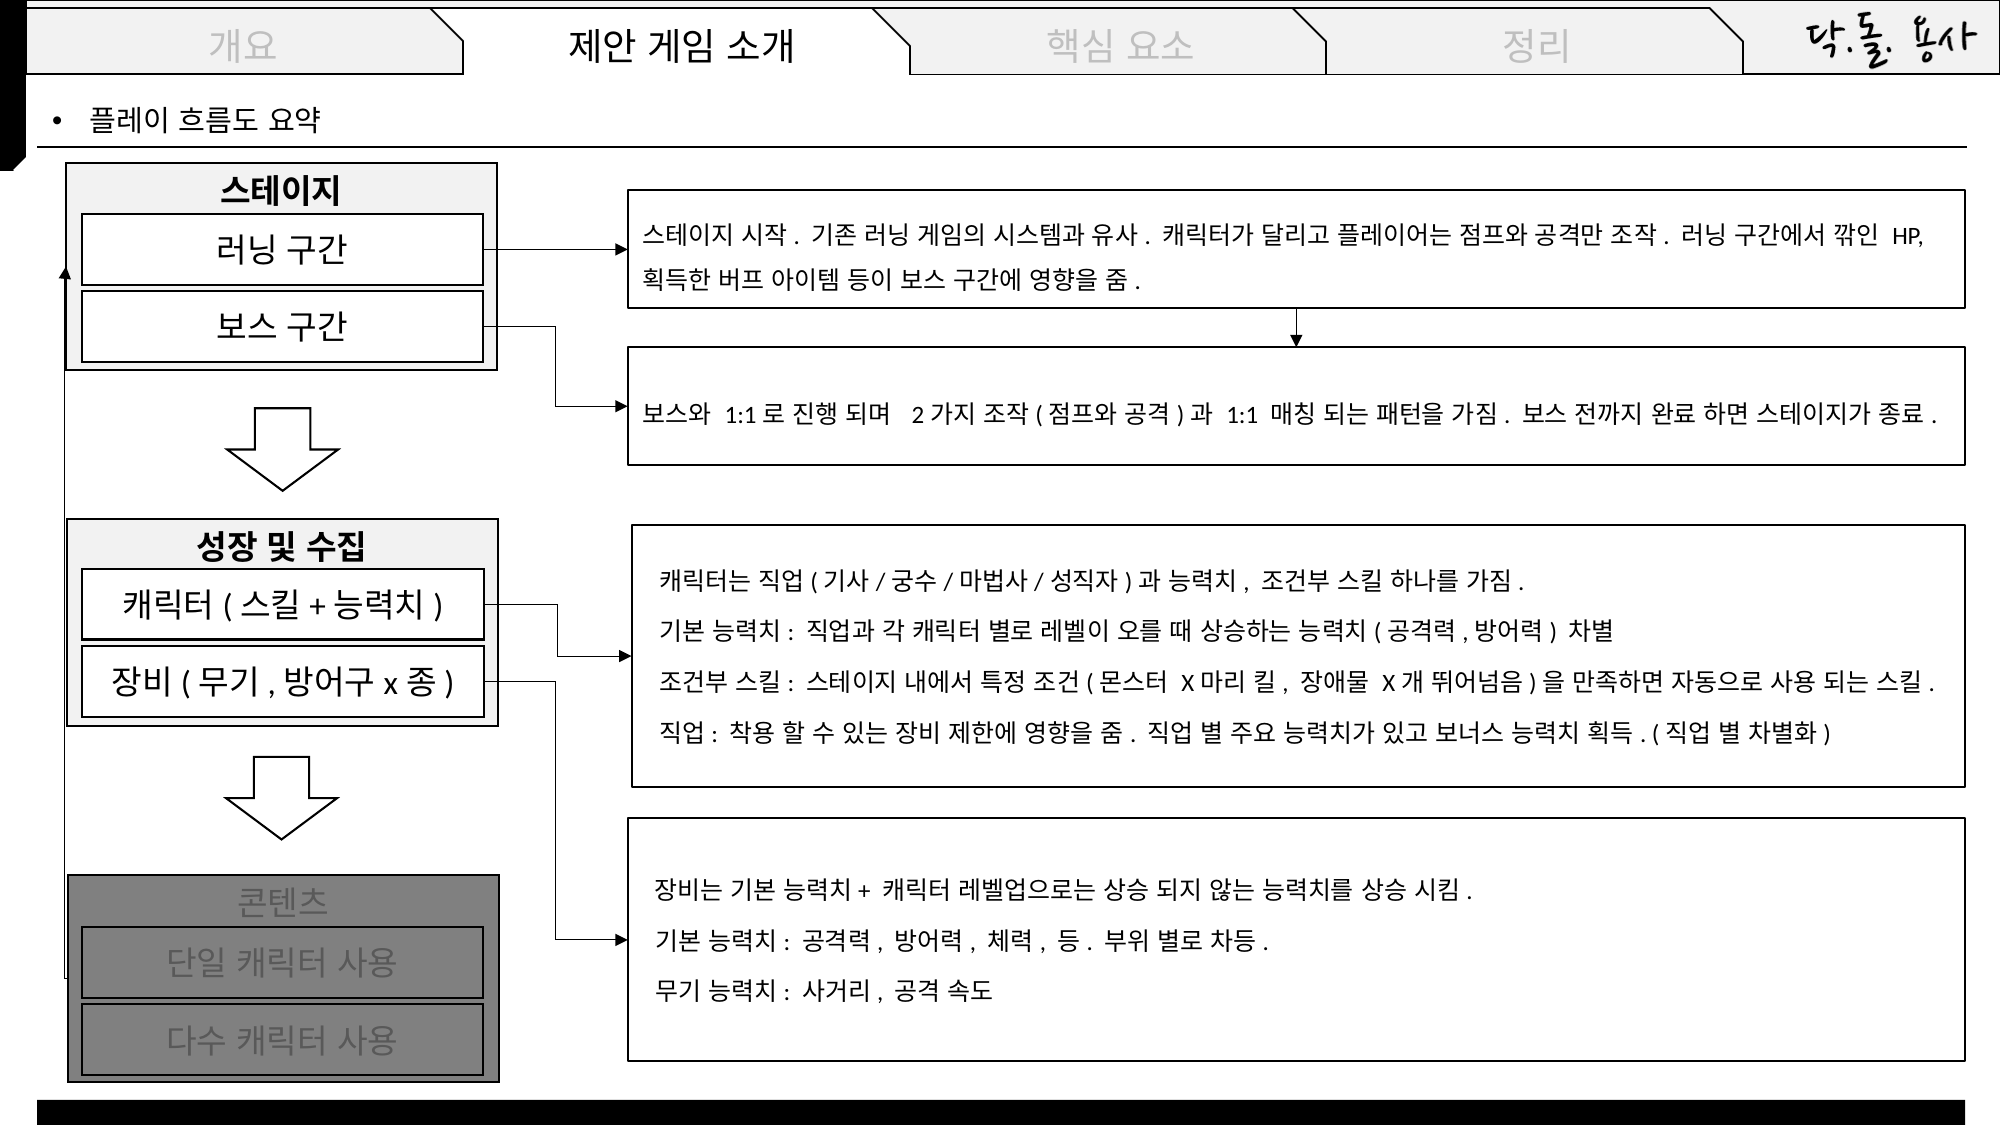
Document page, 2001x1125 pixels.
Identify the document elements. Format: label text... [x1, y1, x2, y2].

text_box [483, 681, 628, 940]
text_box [483, 326, 628, 407]
text_box 스테이지 [65, 162, 498, 371]
text_box 스테이지 시작. 기존 러닝 게임의 시스템과 유사. 캐릭터가 달리고 플레이어는 점프와 공격만 조작. 러닝 구간에서 깎인 HP, 획득한 버프 아이템 등이 보스 구간에 영향을 줌. [627, 190, 1965, 309]
picture [0, 0, 2000, 171]
text_box [223, 755, 341, 841]
text_box 캐릭터는 직업(기사/궁수/마법사/성직자)과 능력치, 조건부 스킬 하나를 가짐. 기본 능력치: 직업과 각 캐릭터 별로 레벨이 오를 때 상승하는 능력치(공격력,방어력) 차별 조건부 스킬: 스테이지 내에서 특정 조건(몬스터 X마리 킬, 장애물 X개 뛰어넘음)을 만족하면 자동으로 사용 되는 스킬. 직업: 착용 할 수 있는 장비 제한에 영향을 줌. 직업 별 주요 능력치가 있고 보너스 능력치 획득. (직업 별 차별화) [631, 524, 1966, 788]
text_box 장비는 기본 능력치+ 캐릭터 레벨업으로는 상승 되지 않는 능력치를 상승 시킴. 기본 능력치: 공격력, 방어력, 체력, 등. 부위 별로 차등. 무기 능력치: 사거리, 공격 속도 [627, 818, 1965, 1062]
text_box 러닝 구간 [81, 213, 484, 286]
text_box 보스와 1:1로 진행 되며 2가지 조작(점프와 공격)과 1:1 매칭 되는 패턴을 가짐. 보스 전까지 완료 하면 스테이지가 종료. [627, 347, 1965, 466]
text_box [67, 875, 499, 1082]
text_box 보스 구간 [81, 290, 484, 363]
list 플레이 흐름도 요약 [37, 75, 1966, 147]
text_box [483, 604, 632, 656]
text_box [224, 407, 342, 493]
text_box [66, 519, 498, 726]
